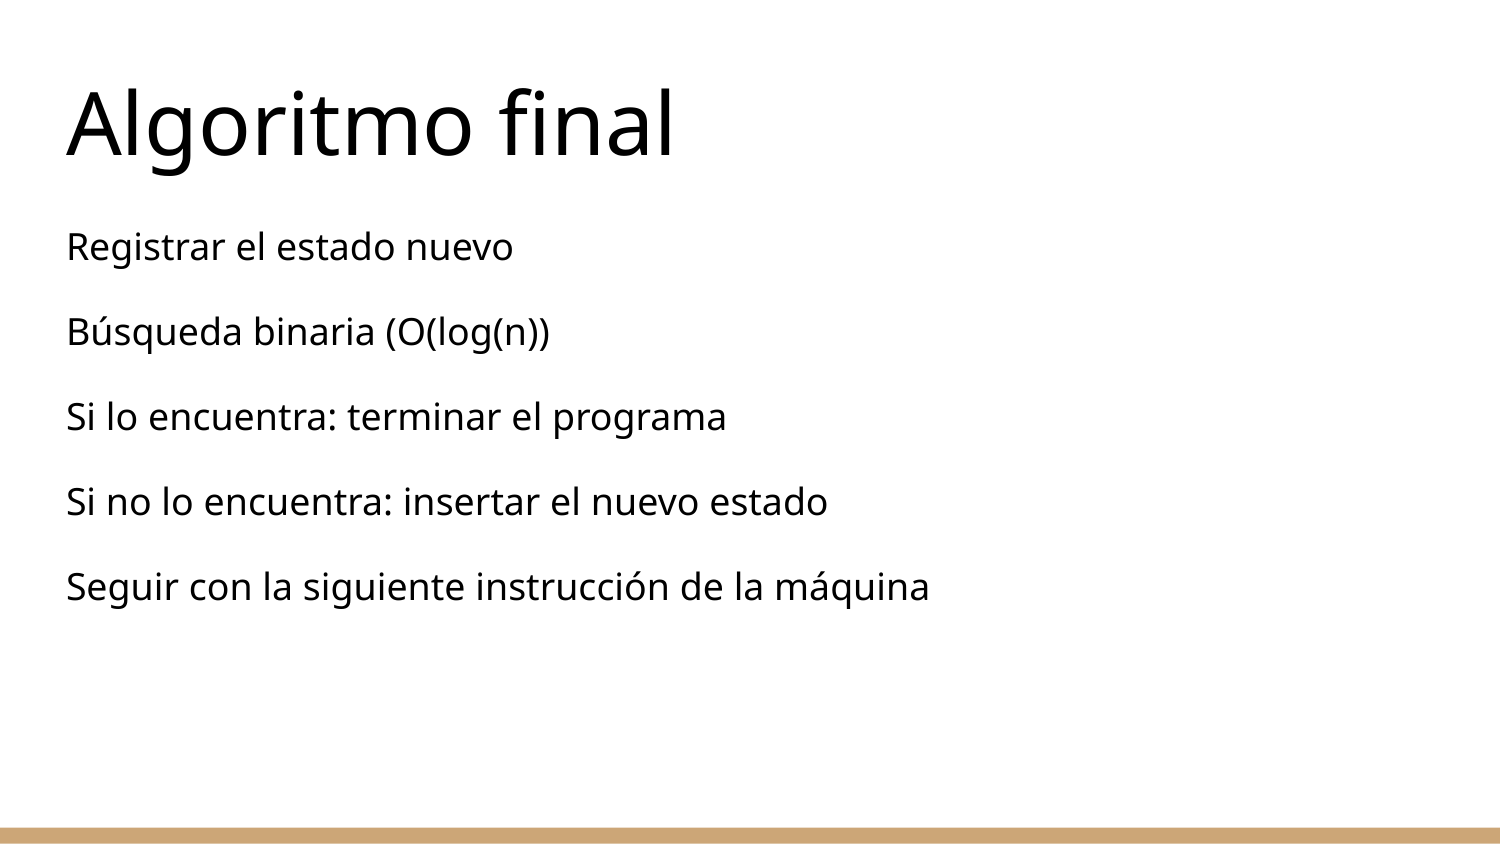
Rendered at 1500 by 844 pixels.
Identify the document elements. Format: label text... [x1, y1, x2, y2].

title Algoritmo final [51, 51, 1449, 189]
list Registrar el estado nuevo Búsqueda binaria (O(log(n)) Si lo encuentra: terminar el programa Si no lo encuentra: insertar el nuevo estado Seguir con la siguiente instrucción de la máquina [51, 200, 1449, 752]
